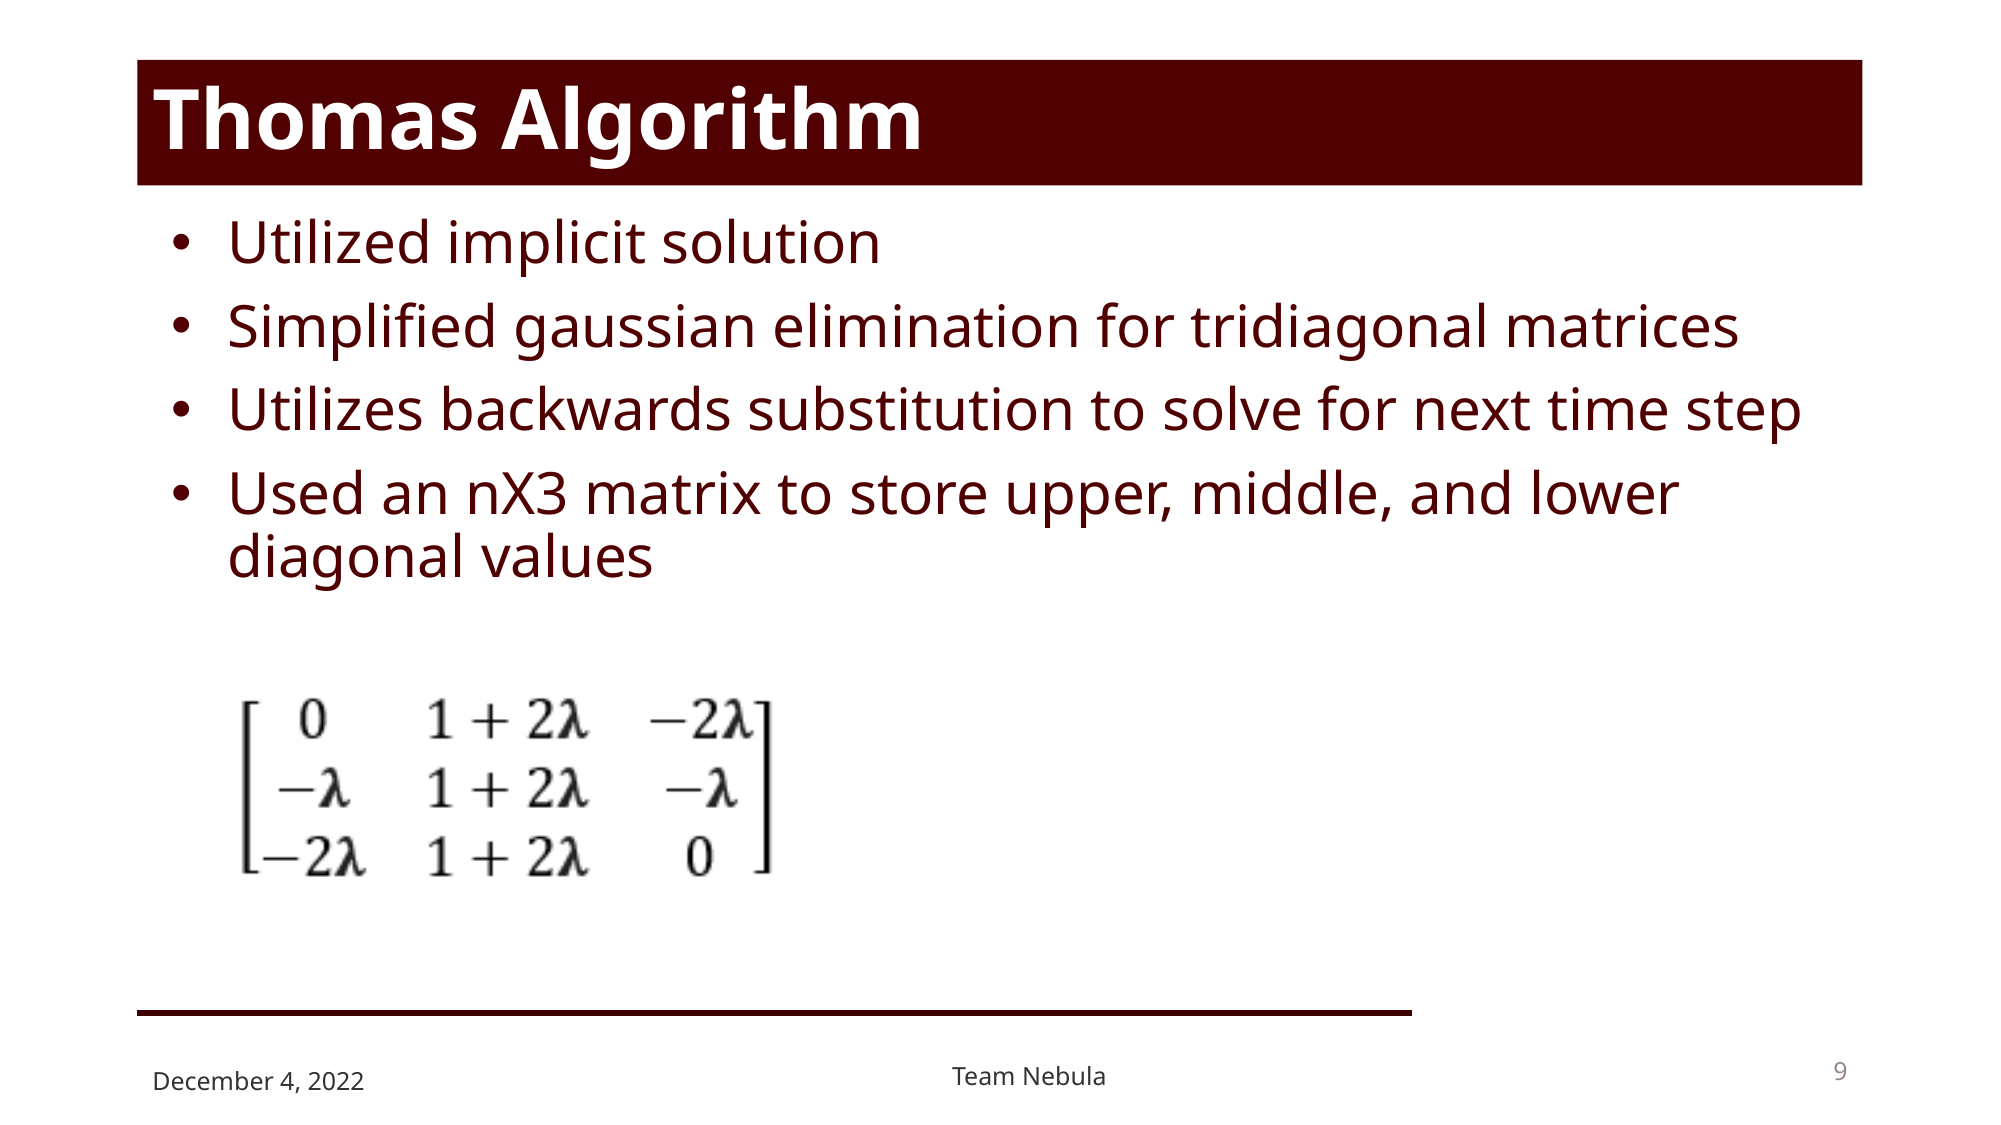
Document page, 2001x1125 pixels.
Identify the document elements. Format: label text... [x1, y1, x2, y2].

list Utilized implicit solution Simplified gaussian elimination for tridiagonal matrices Utilizes backwards substitution to solve for next time step Used an nX3 matrix to store upper, middle, and lower diagonal values [137, 205, 1863, 984]
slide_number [137, 1042, 588, 1103]
footer Team Nebula [662, 1045, 1397, 1106]
picture [214, 673, 778, 898]
title Thomas Algorithm [137, 59, 1863, 186]
slide_number ‹#› [1412, 1042, 1863, 1103]
